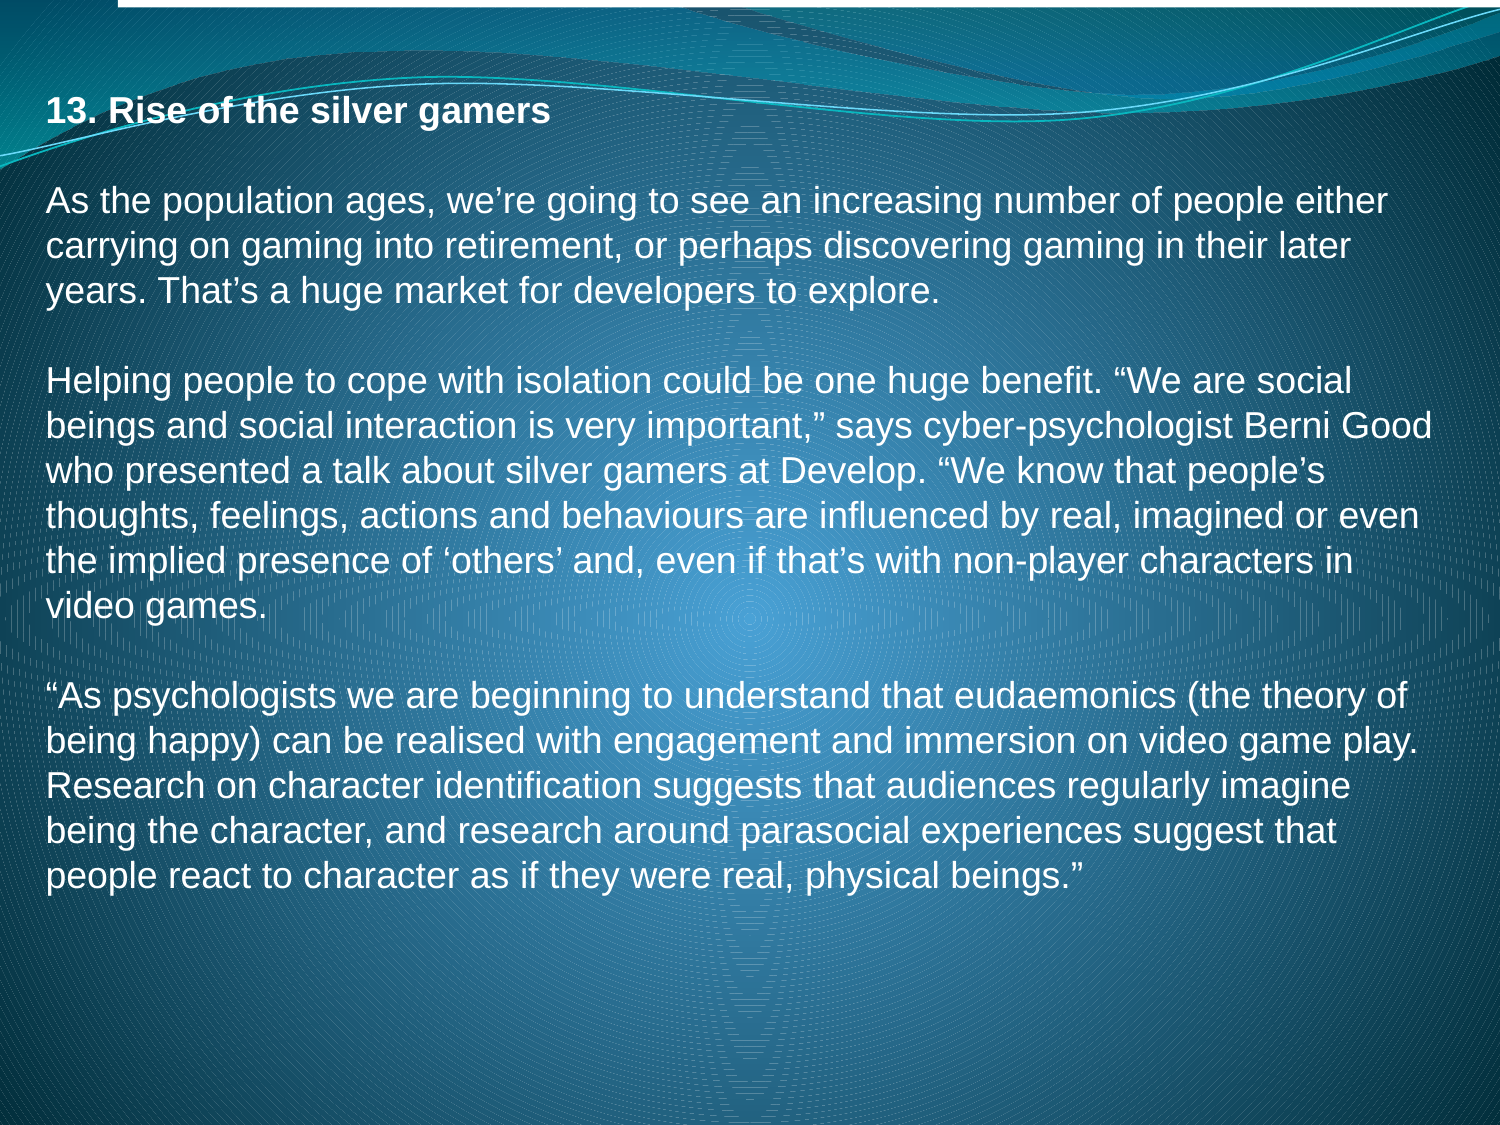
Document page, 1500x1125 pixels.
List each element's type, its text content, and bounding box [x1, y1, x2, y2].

text_box [1406, 0, 1500, 8]
text_box 13. Rise of the silver gamers As the population ages, we’re going to see an increasing number of people either carrying on gaming into retirement, or perhaps discovering gaming in their later years. That’s a huge market for developers to explore. Helping people to cope with isolation could be one huge benefit. “We are social beings and social interaction is very important,” says cyber-psychologist Berni Good who presented a talk about silver gamers at Develop. “We know that people’s thoughts, feelings, actions and behaviours are influenced by real, imagined or even the implied presence of ‘others’ and, even if that’s with non-player characters in video games. “As psychologists we are beginning to understand that eudaemonics (the theory of being happy) can be realised with engagement and immersion on video game play. Research on character identification suggests that audiences regularly imagine being the character, and research around parasocial experiences suggest that people react to character as if they were real, physical beings.” [30, 78, 1462, 904]
text_box [117, 0, 166, 8]
text_box [166, 0, 1406, 78]
